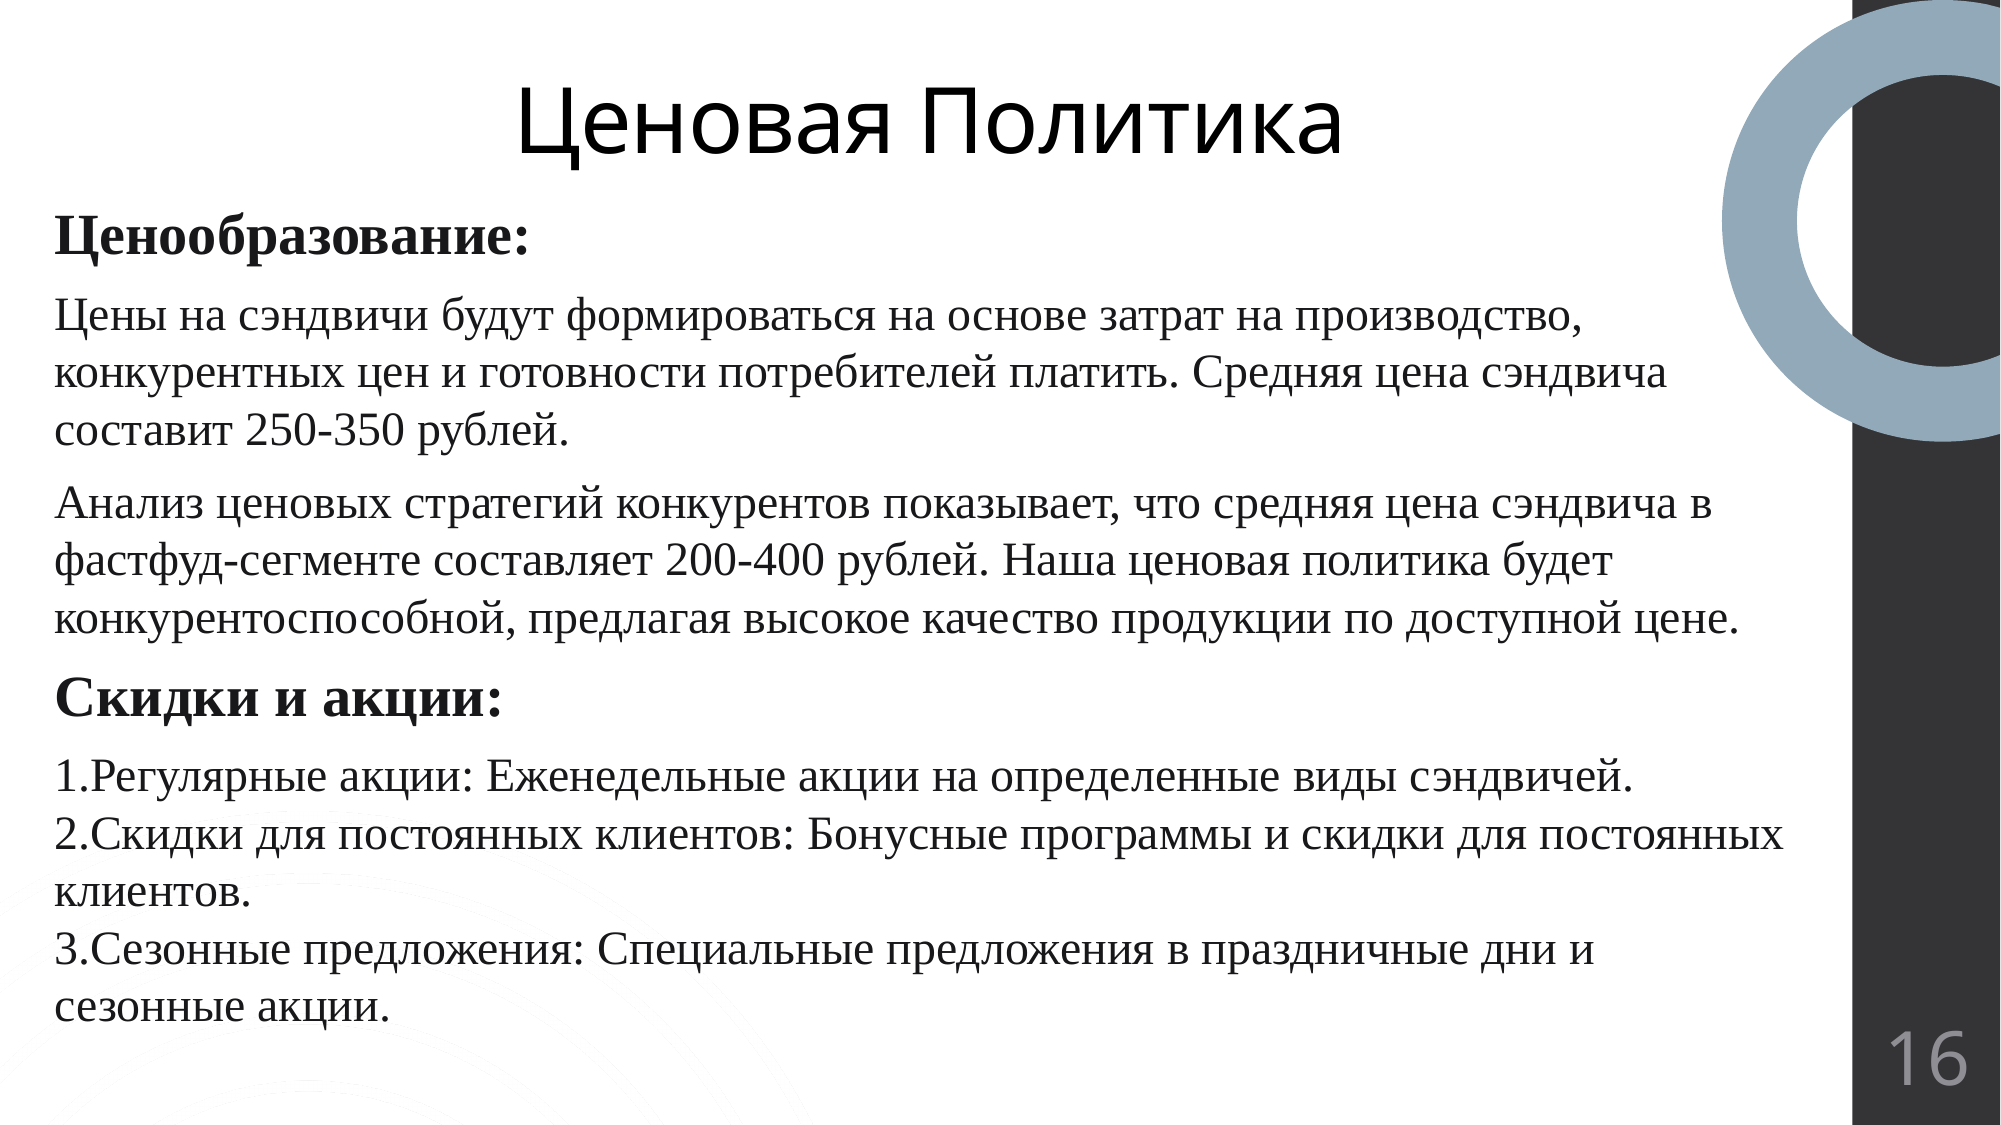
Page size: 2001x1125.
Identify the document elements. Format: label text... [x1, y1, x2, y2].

title Ценовая Политика [513, 15, 1381, 173]
slide_number 16 [1852, 1012, 2000, 1110]
text_box Ценообразование: Цены на сэндвичи будут формироваться на основе затрат на производство, конкурентных цен и готовности потребителей платить. Средняя цена сэндвича составит 250-350 рублей. Анализ ценовых стратегий конкурентов показывает, что средняя цена сэндвича в фастфуд-сегменте составляет 200-400 рублей. Наша ценовая политика будет конкурентоспособной, предлагая высокое качество продукции по доступной цене. Скидки и акции: Регулярные акции: Еженедельные акции на определенные виды сэндвичей. Скидки для постоянных клиентов: Бонусные программы и скидки для постоянных клиентов. Сезонные предложения: Специальные предложения в праздничные дни и сезонные акции. [39, 189, 1806, 1039]
picture [0, 811, 871, 1125]
